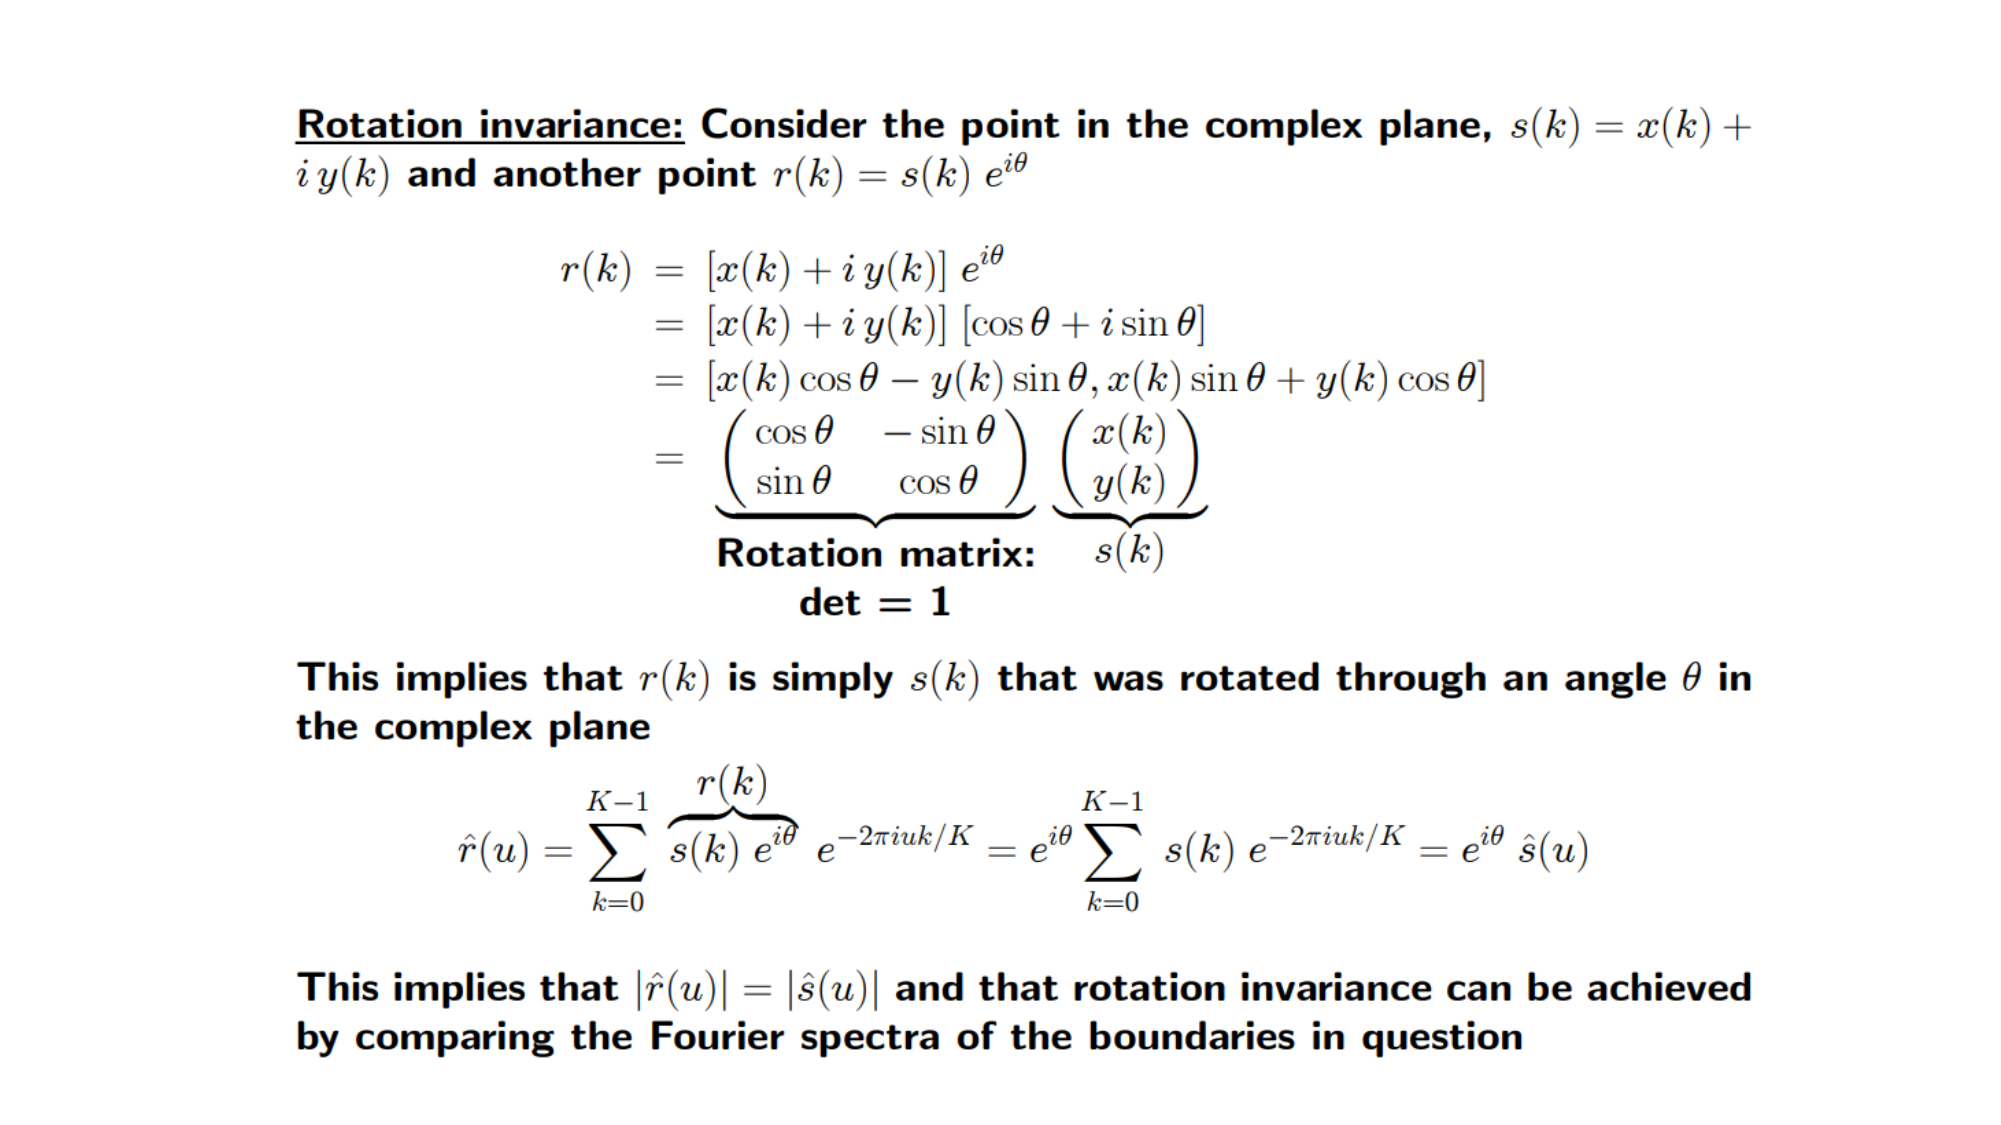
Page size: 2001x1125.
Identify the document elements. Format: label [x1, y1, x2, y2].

picture [263, 89, 1797, 1072]
